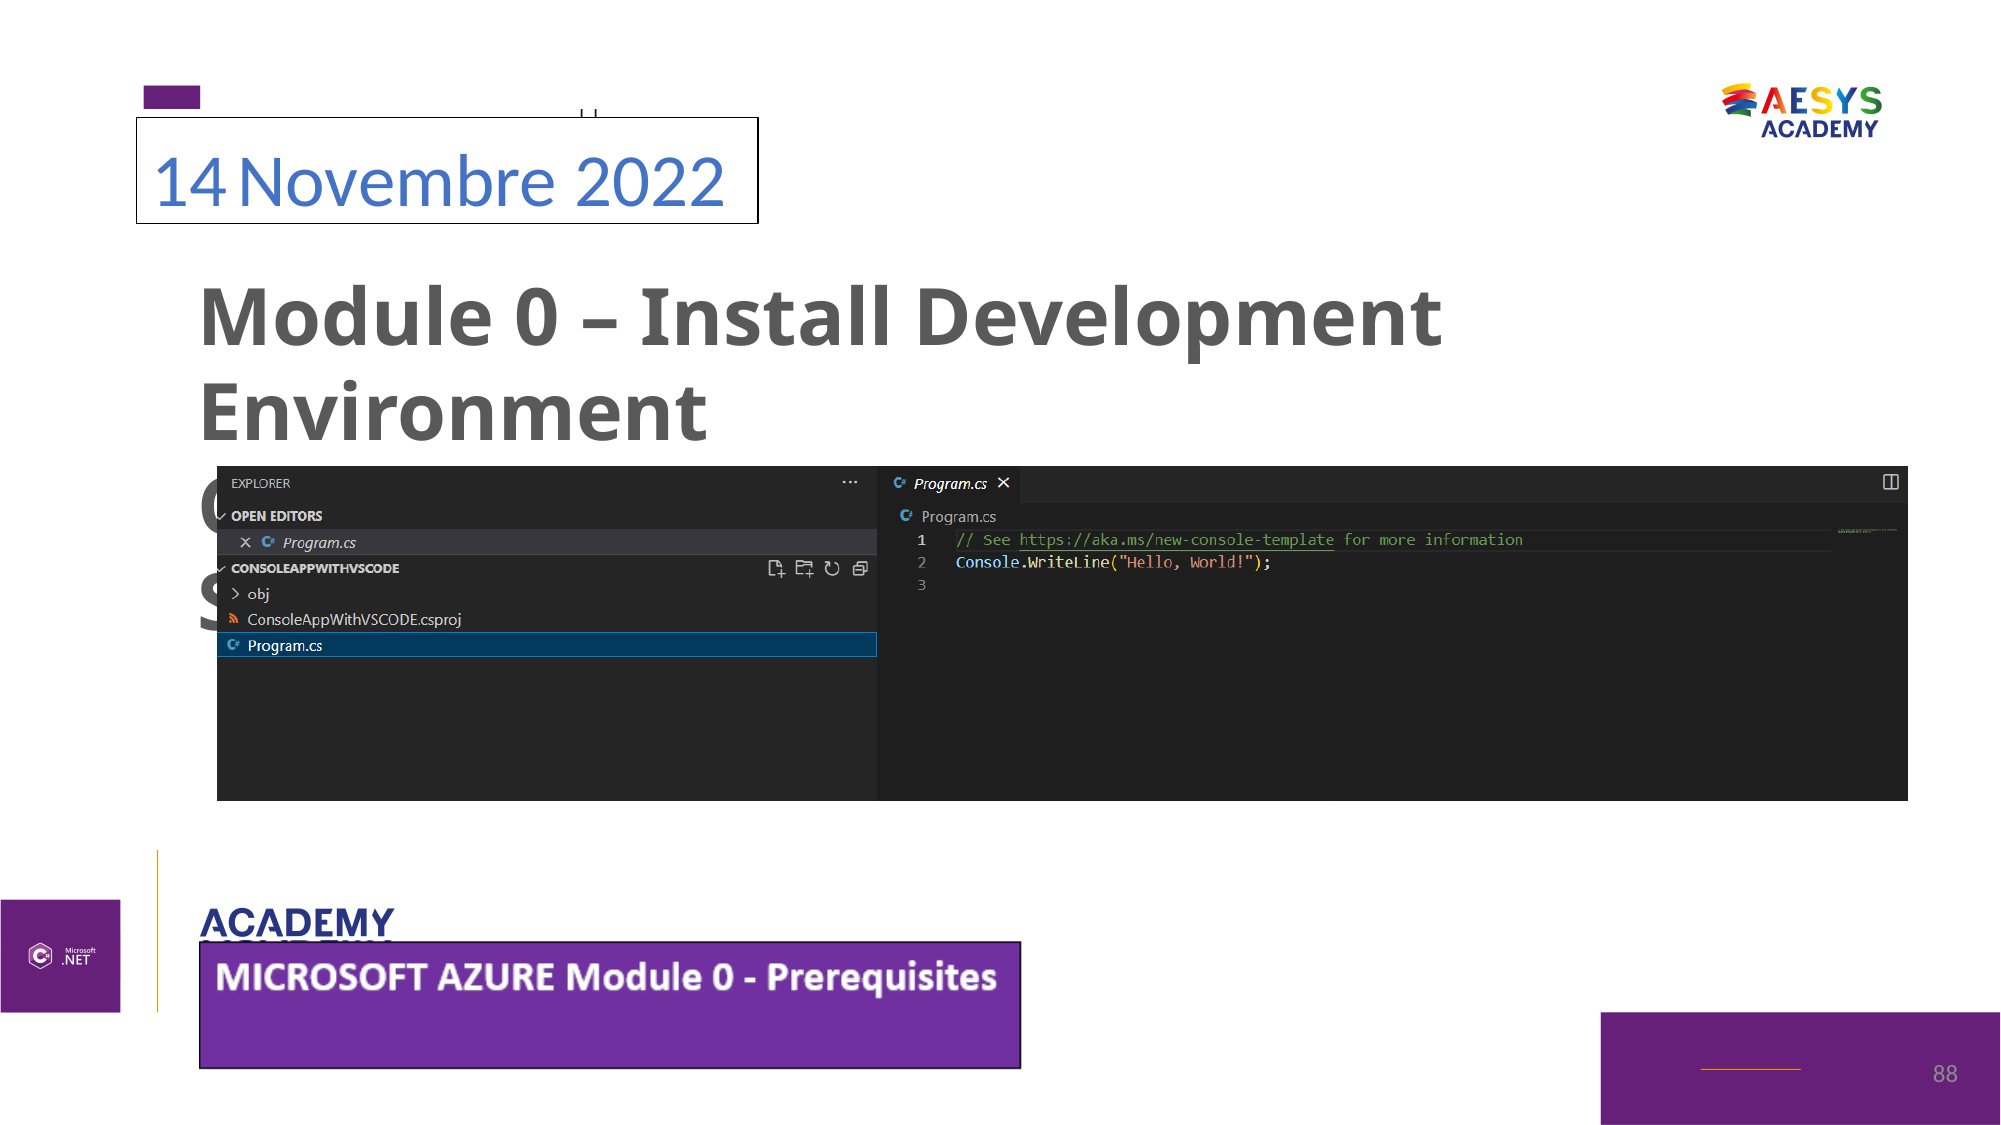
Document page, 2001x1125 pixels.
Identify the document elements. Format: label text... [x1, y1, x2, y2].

text_box Module 0 – Install Development Environment Cenni sull’uso e configurazione di Visual Studio Code [182, 258, 1943, 654]
text_box 14 Novembre 2022 [136, 117, 758, 224]
picture [0, 0, 2001, 1125]
slide_number 88 [1412, 1042, 1974, 1102]
